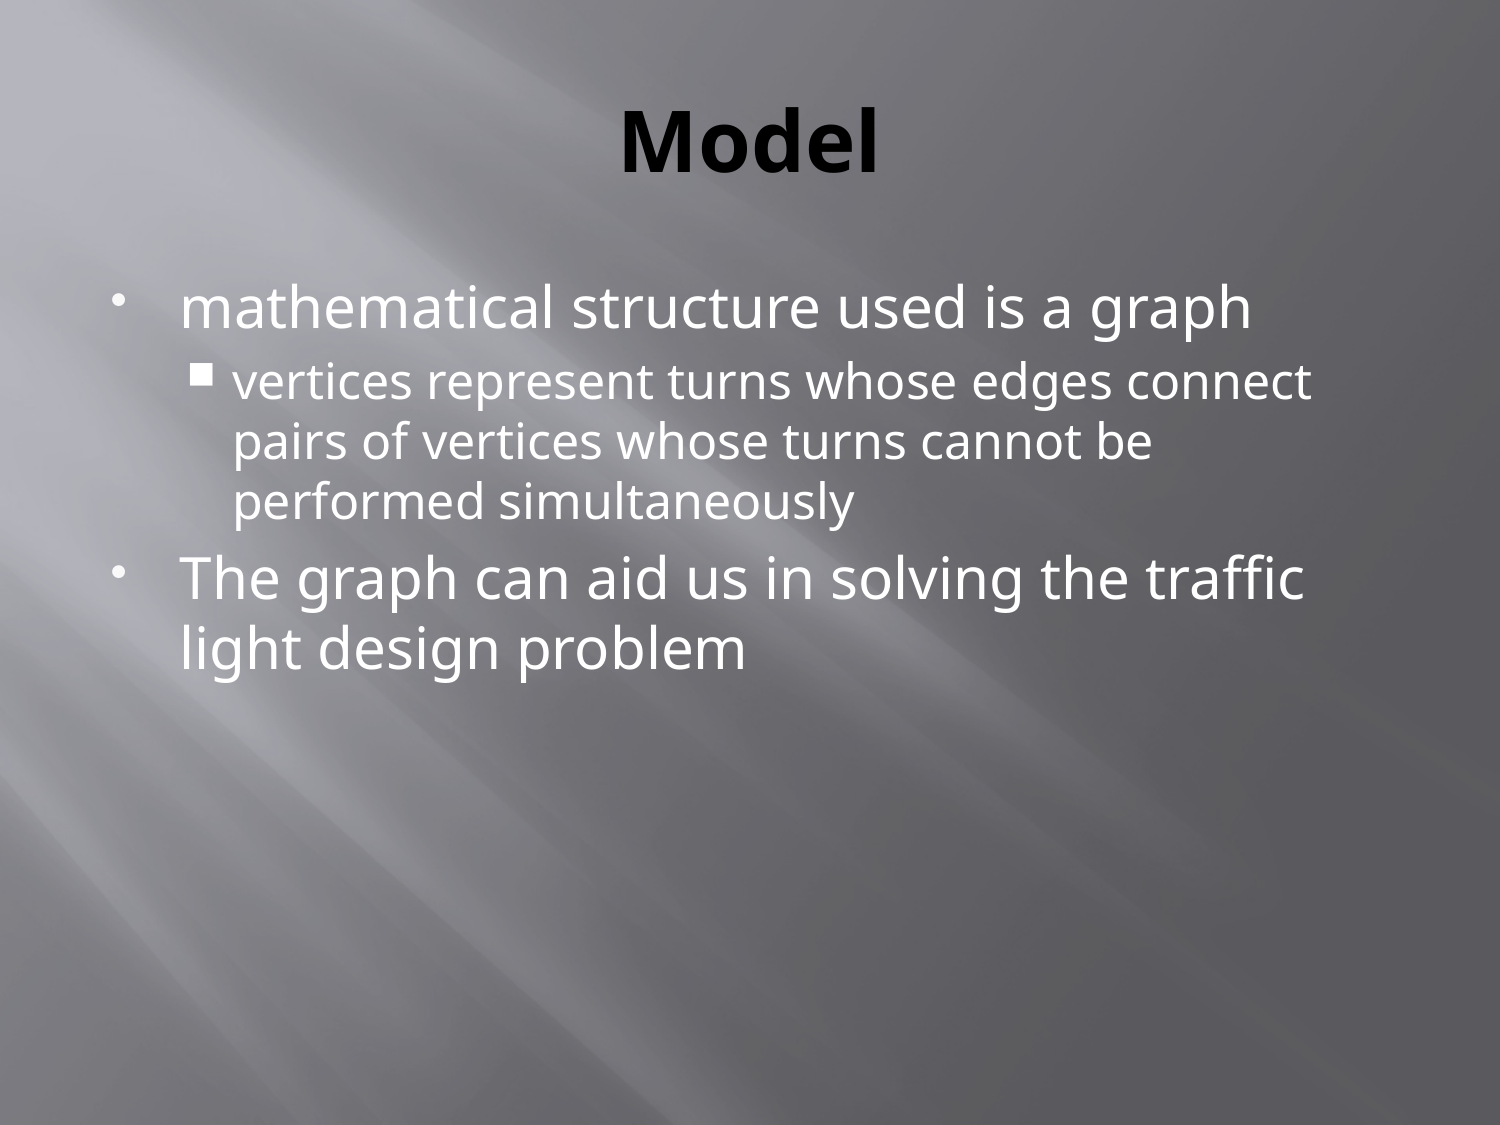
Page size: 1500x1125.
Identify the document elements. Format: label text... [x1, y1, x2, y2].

title Model [75, 45, 1425, 233]
list mathematical structure used is a graph vertices represent turns whose edges connect pairs of vertices whose turns cannot be performed simultaneously The graph can aid us in solving the traffic light design problem [75, 262, 1425, 1035]
